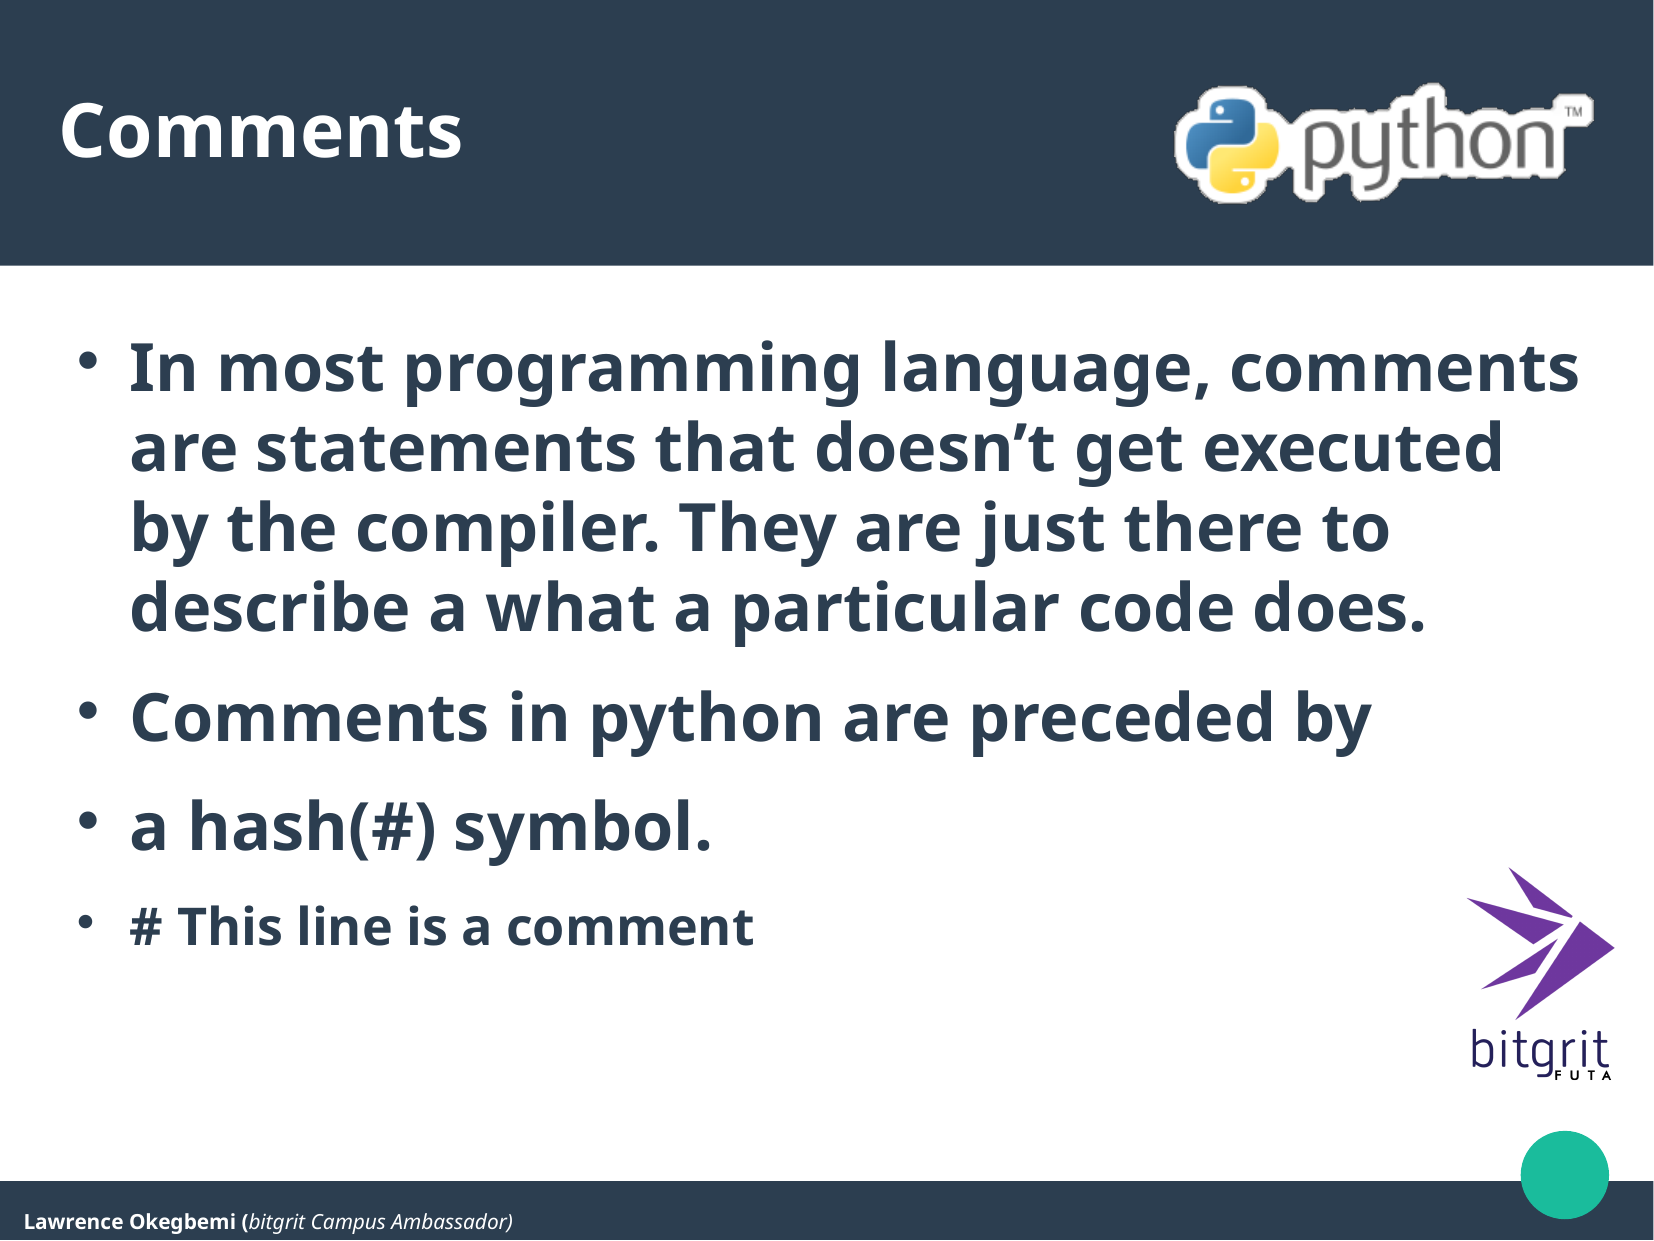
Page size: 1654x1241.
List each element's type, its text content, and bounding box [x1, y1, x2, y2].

text_box Comments [59, 49, 1144, 207]
picture [1149, 0, 1619, 378]
picture [1340, 824, 1654, 1236]
text_box In most programming language, comments are statements that doesn’t get executed by the compiler. They are just there to describe a what a particular code does. Comments in python are preceded by a hash(#) symbol. # This line is a comment [59, 324, 1595, 1152]
text_box Lawrence Okegbemi (bitgrit Campus Ambassador) [23, 1208, 733, 1234]
